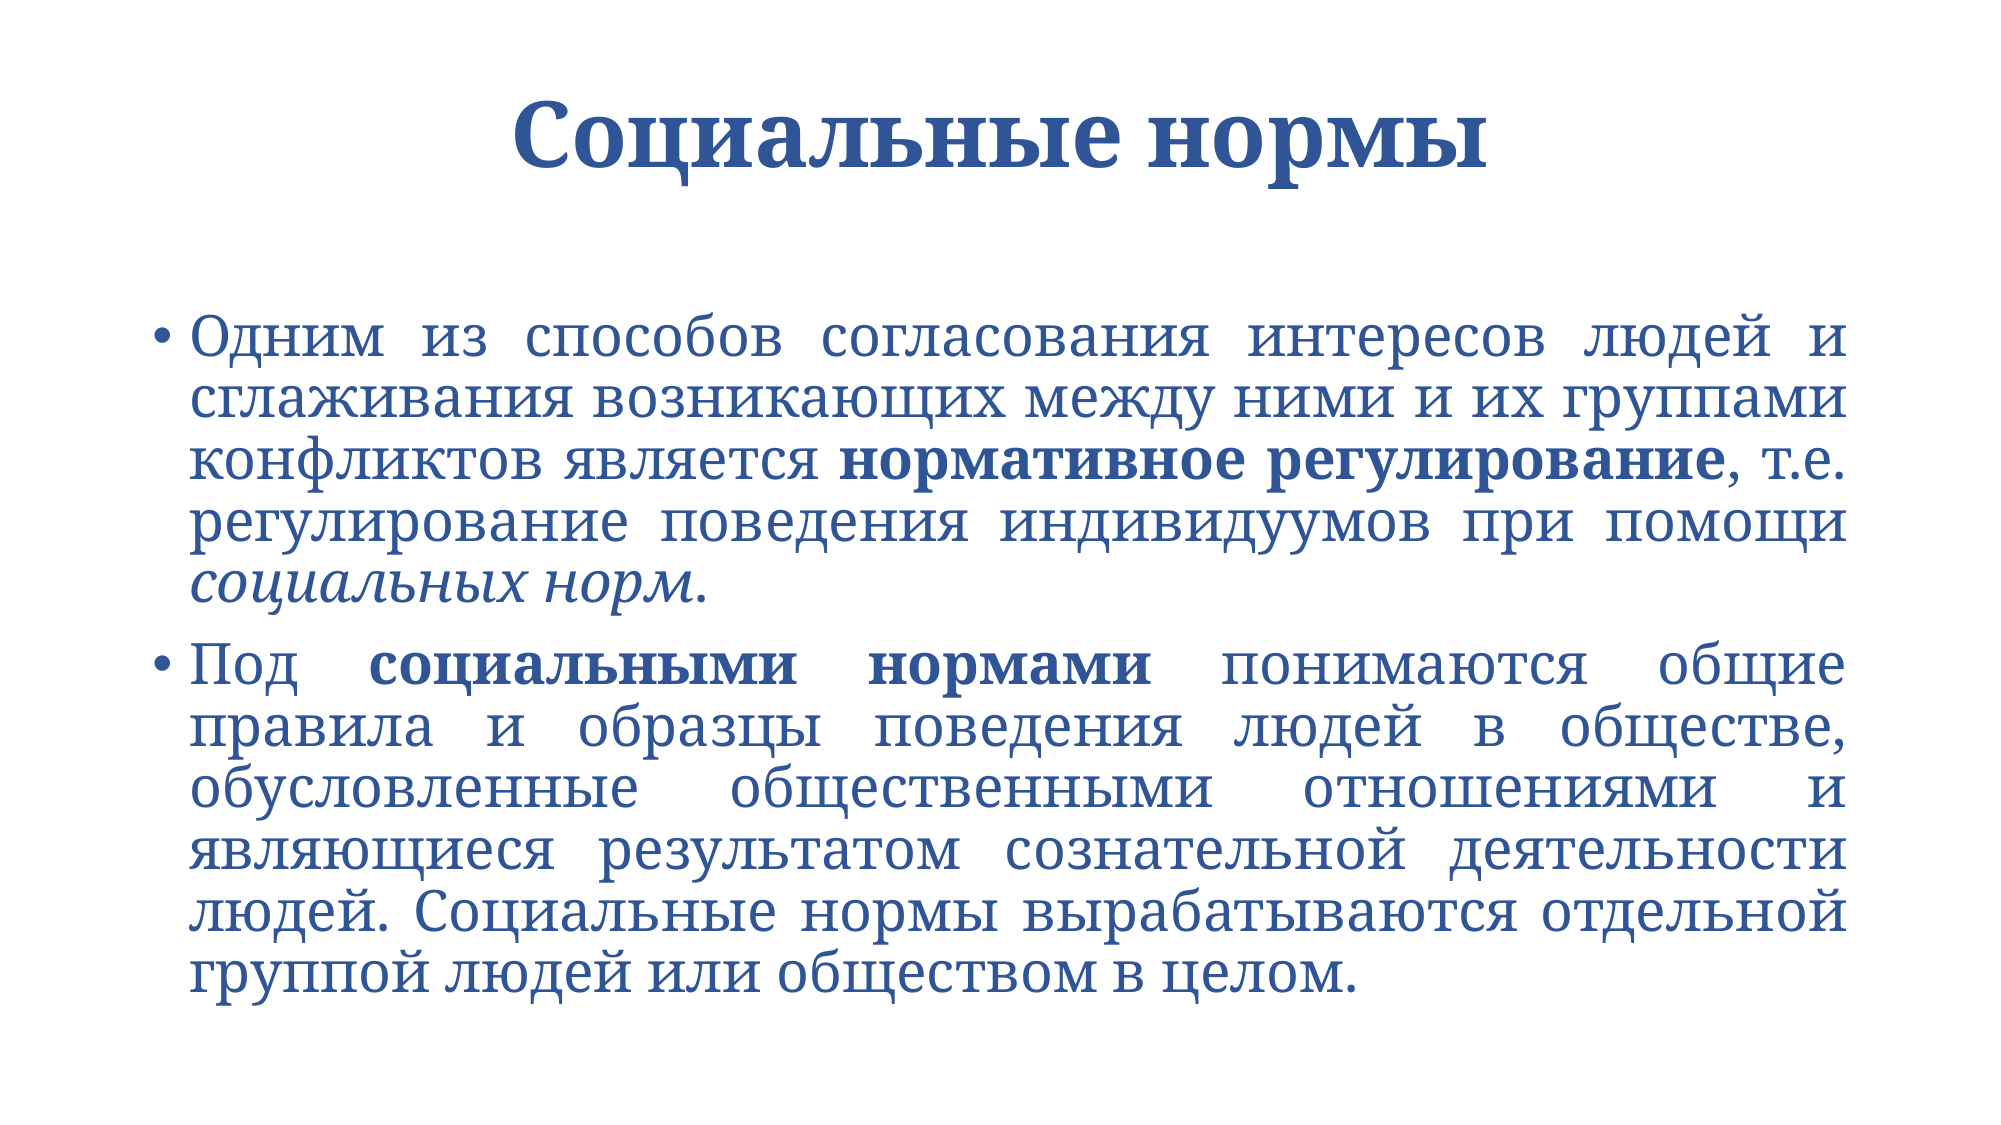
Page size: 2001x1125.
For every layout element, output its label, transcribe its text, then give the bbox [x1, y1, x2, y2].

title Социальные нормы [137, 59, 1863, 216]
list Одним из способов согласования интересов людей и сглаживания возникающих между ними и их группами конфликтов является нормативное регулирование, т.е. регулирование поведения индивидуумов при помощи социальных норм. Под социальными нормами понимаются общие правила и образцы поведения людей в обществе, обусловленные общественными отношениями и являющиеся результатом сознательной деятельности людей. Социальные нормы вырабатываются отдельной группой людей или обществом в целом. [137, 299, 1863, 1014]
